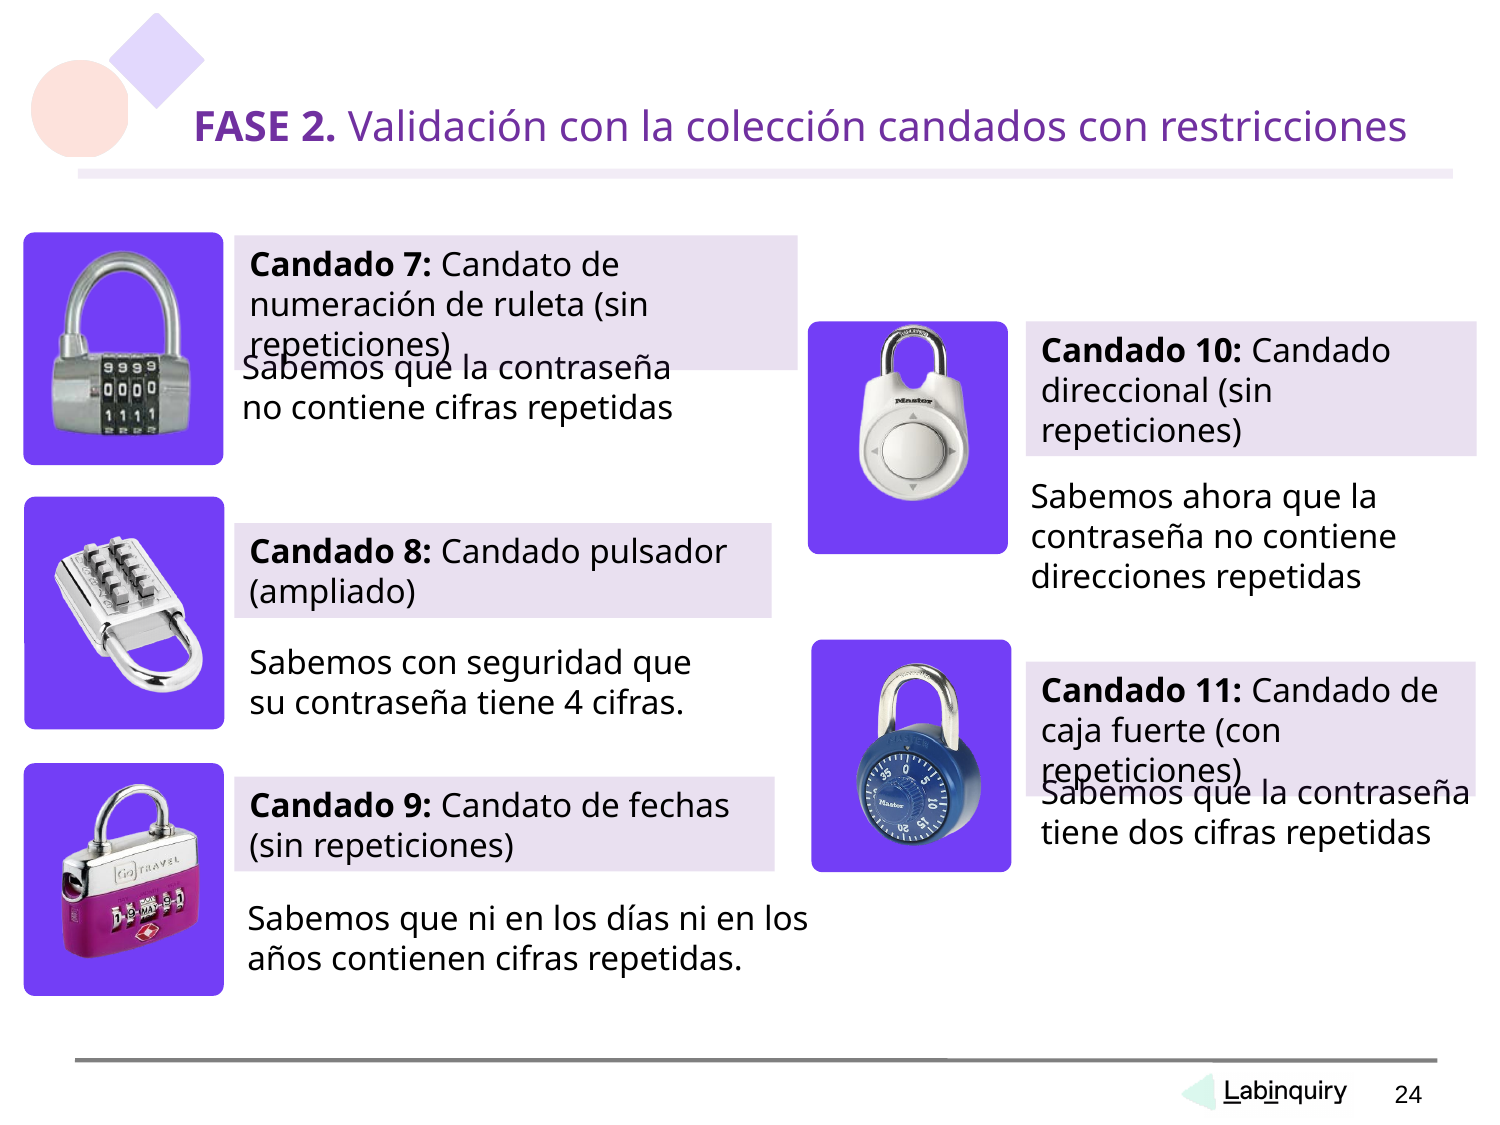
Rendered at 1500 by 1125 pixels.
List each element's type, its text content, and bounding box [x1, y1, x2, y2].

text_box Candado 10: Candado direccional (sin repeticiones) [1025, 321, 1477, 457]
text_box Sabemos que ni en los días ni en los años contienen cifras repetidas. [232, 889, 862, 985]
text_box [29, 784, 231, 959]
text_box Candado 11: Candado de caja fuerte (con repeticiones) [1025, 661, 1476, 797]
text_box Candado 9: Candato de fechas (sin repeticiones) [234, 776, 775, 872]
text_box Sabemos con seguridad que su contraseña tiene 4 cifras. [234, 633, 733, 729]
text_box [39, 483, 216, 742]
text_box Sabemos que la contraseña no contiene cifras repetidas [226, 339, 734, 434]
text_box [826, 661, 1016, 851]
text_box Sabemos ahora que la contraseña no contiene direcciones repetidas [1015, 467, 1500, 603]
text_box [811, 639, 1012, 873]
text_box [851, 318, 972, 507]
text_box [807, 321, 1008, 555]
text_box [42, 245, 209, 447]
text_box Candado 8: Candado pulsador (ampliado) [234, 523, 772, 618]
title FASE 2. Validación con la colección candados con restricciones [178, 52, 1456, 158]
text_box [23, 232, 224, 466]
text_box [24, 496, 39, 730]
text_box [23, 763, 224, 996]
text_box [216, 496, 225, 729]
picture [1204, 1072, 1354, 1118]
text_box Candado 7: Candato de numeración de ruleta (sin repeticiones) [234, 235, 798, 371]
text_box Sabemos que la contraseña tiene dos cifras repetidas [1025, 763, 1495, 859]
